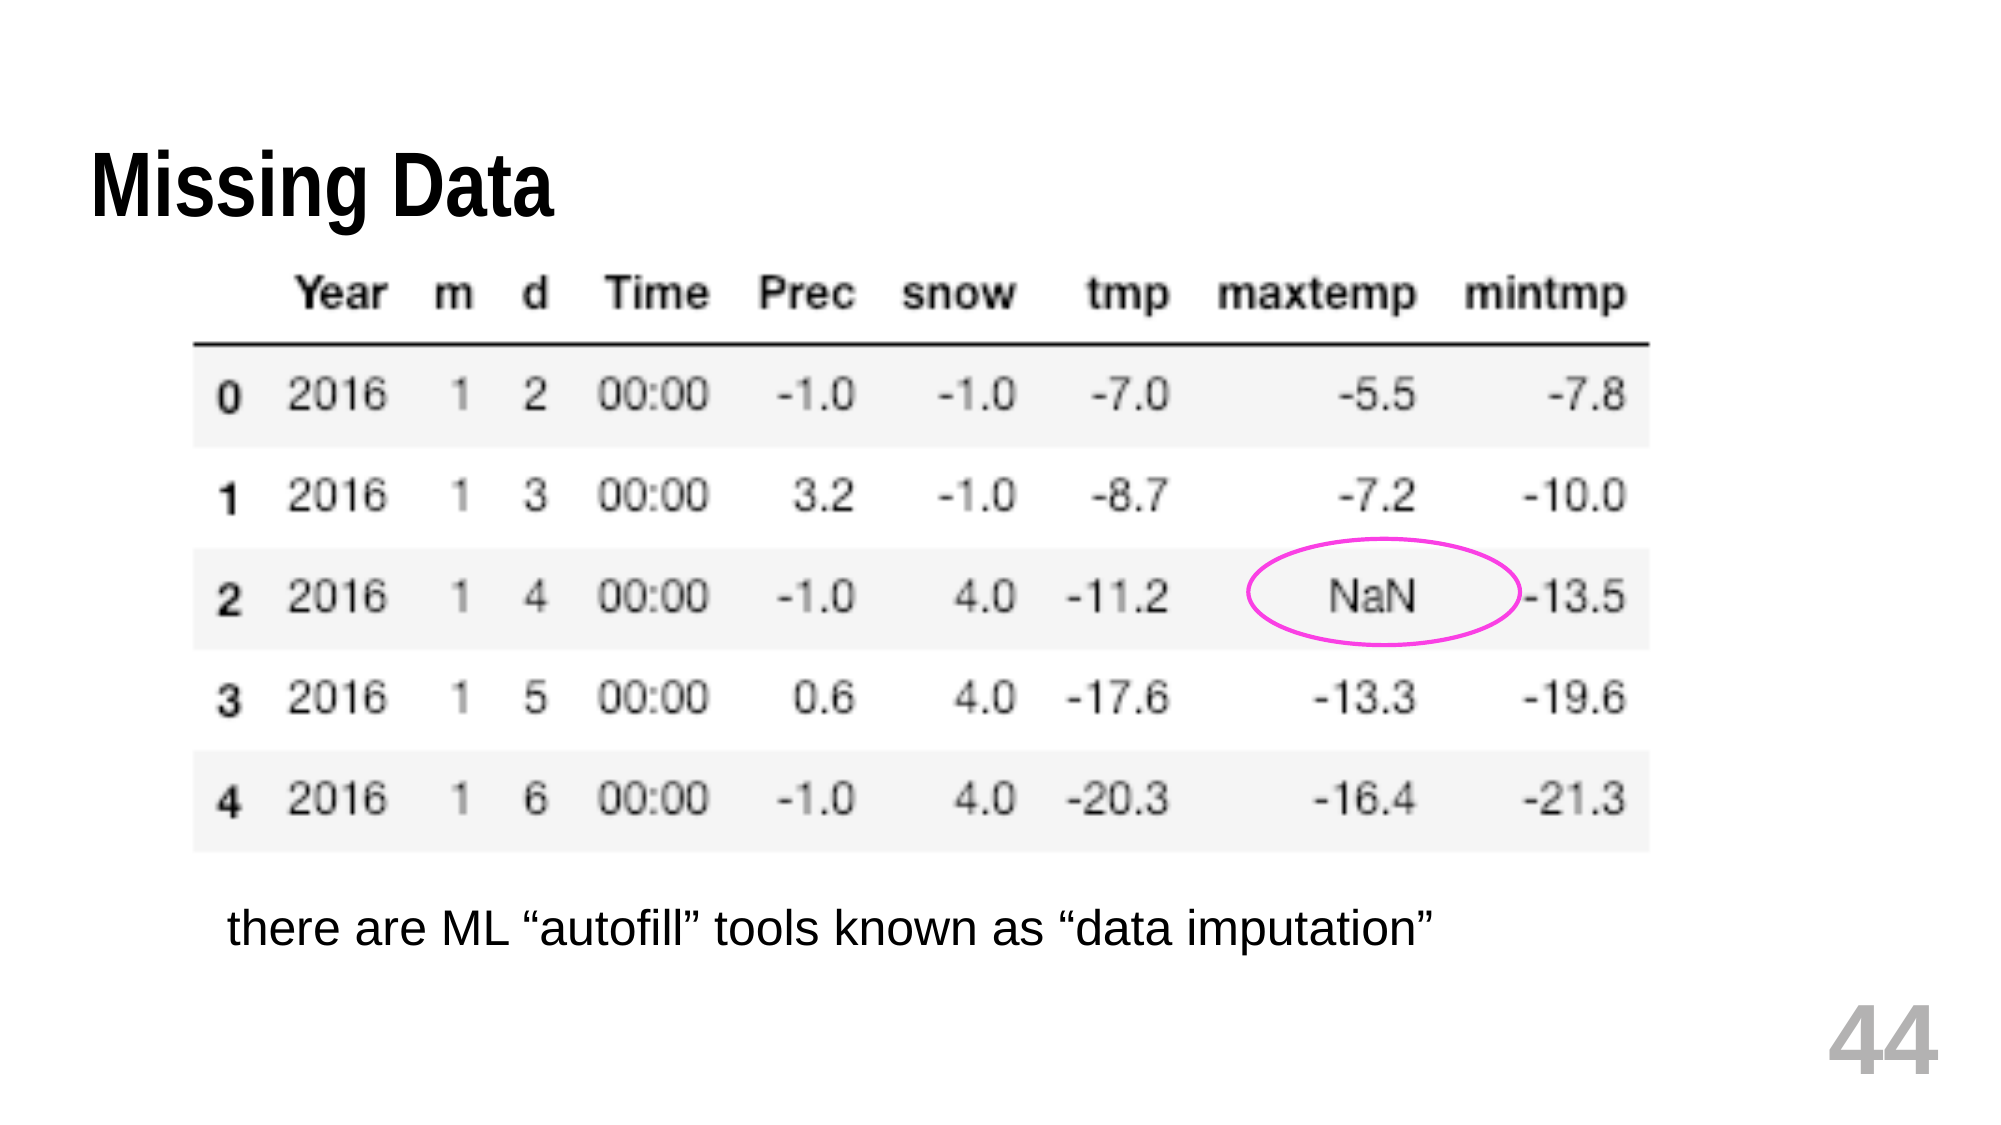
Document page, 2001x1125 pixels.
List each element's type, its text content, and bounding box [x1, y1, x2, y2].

title Missing Data [90, 137, 1910, 238]
text_box there are ML “autofill” tools known as “data imputation” [212, 898, 1464, 963]
slide_number 44 [1638, 987, 1946, 1083]
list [90, 238, 1864, 887]
